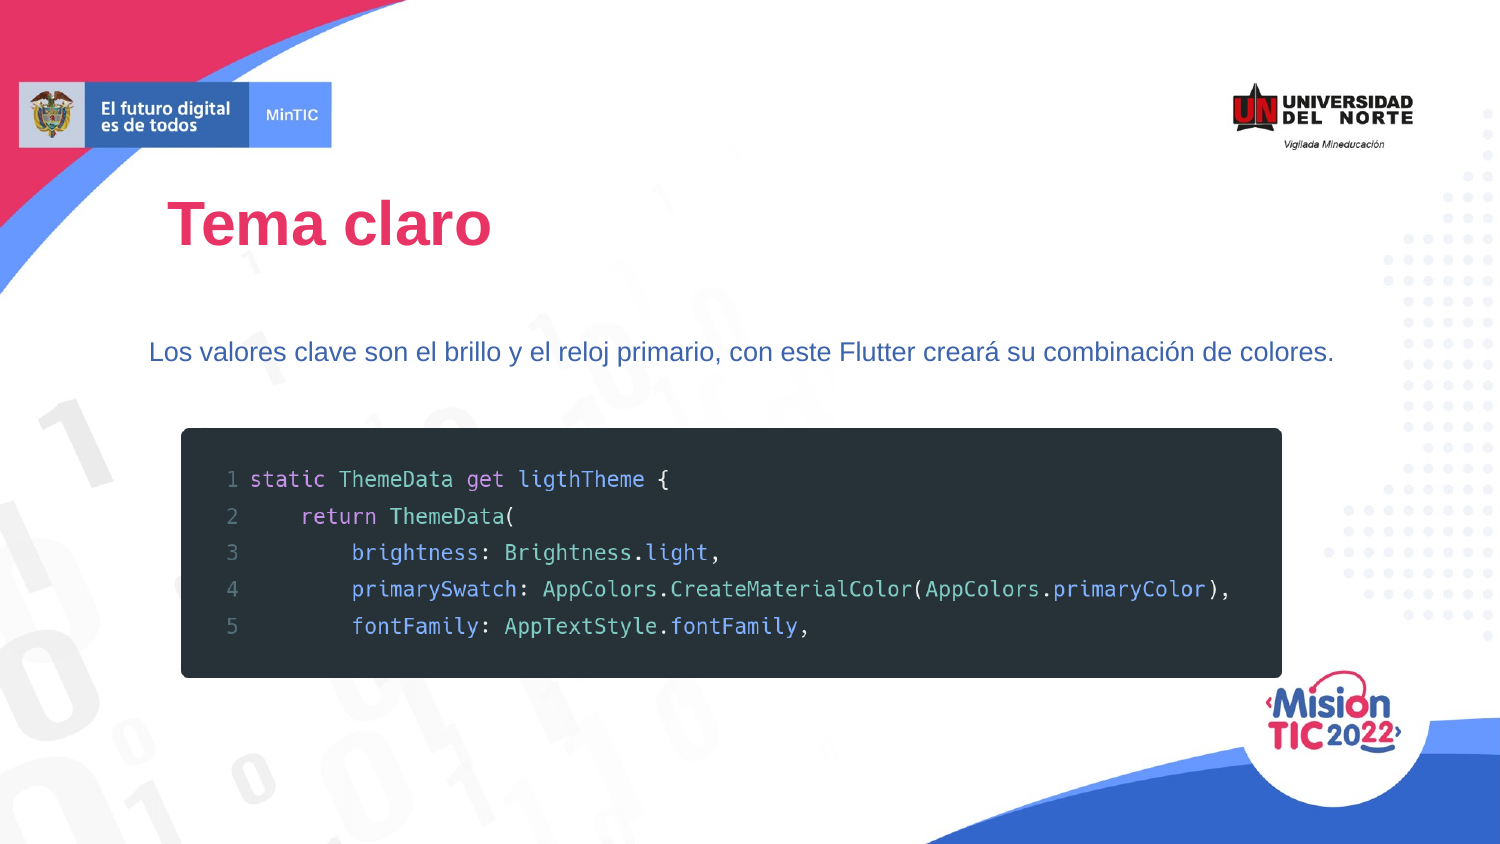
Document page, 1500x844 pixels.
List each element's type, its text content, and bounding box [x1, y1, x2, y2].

text_box Los valores clave son el brillo y el reloj primario, con este Flutter creará su combinación de colores. [148, 281, 1352, 422]
text_box Tema claro [139, 149, 1377, 328]
picture [0, 0, 1500, 844]
